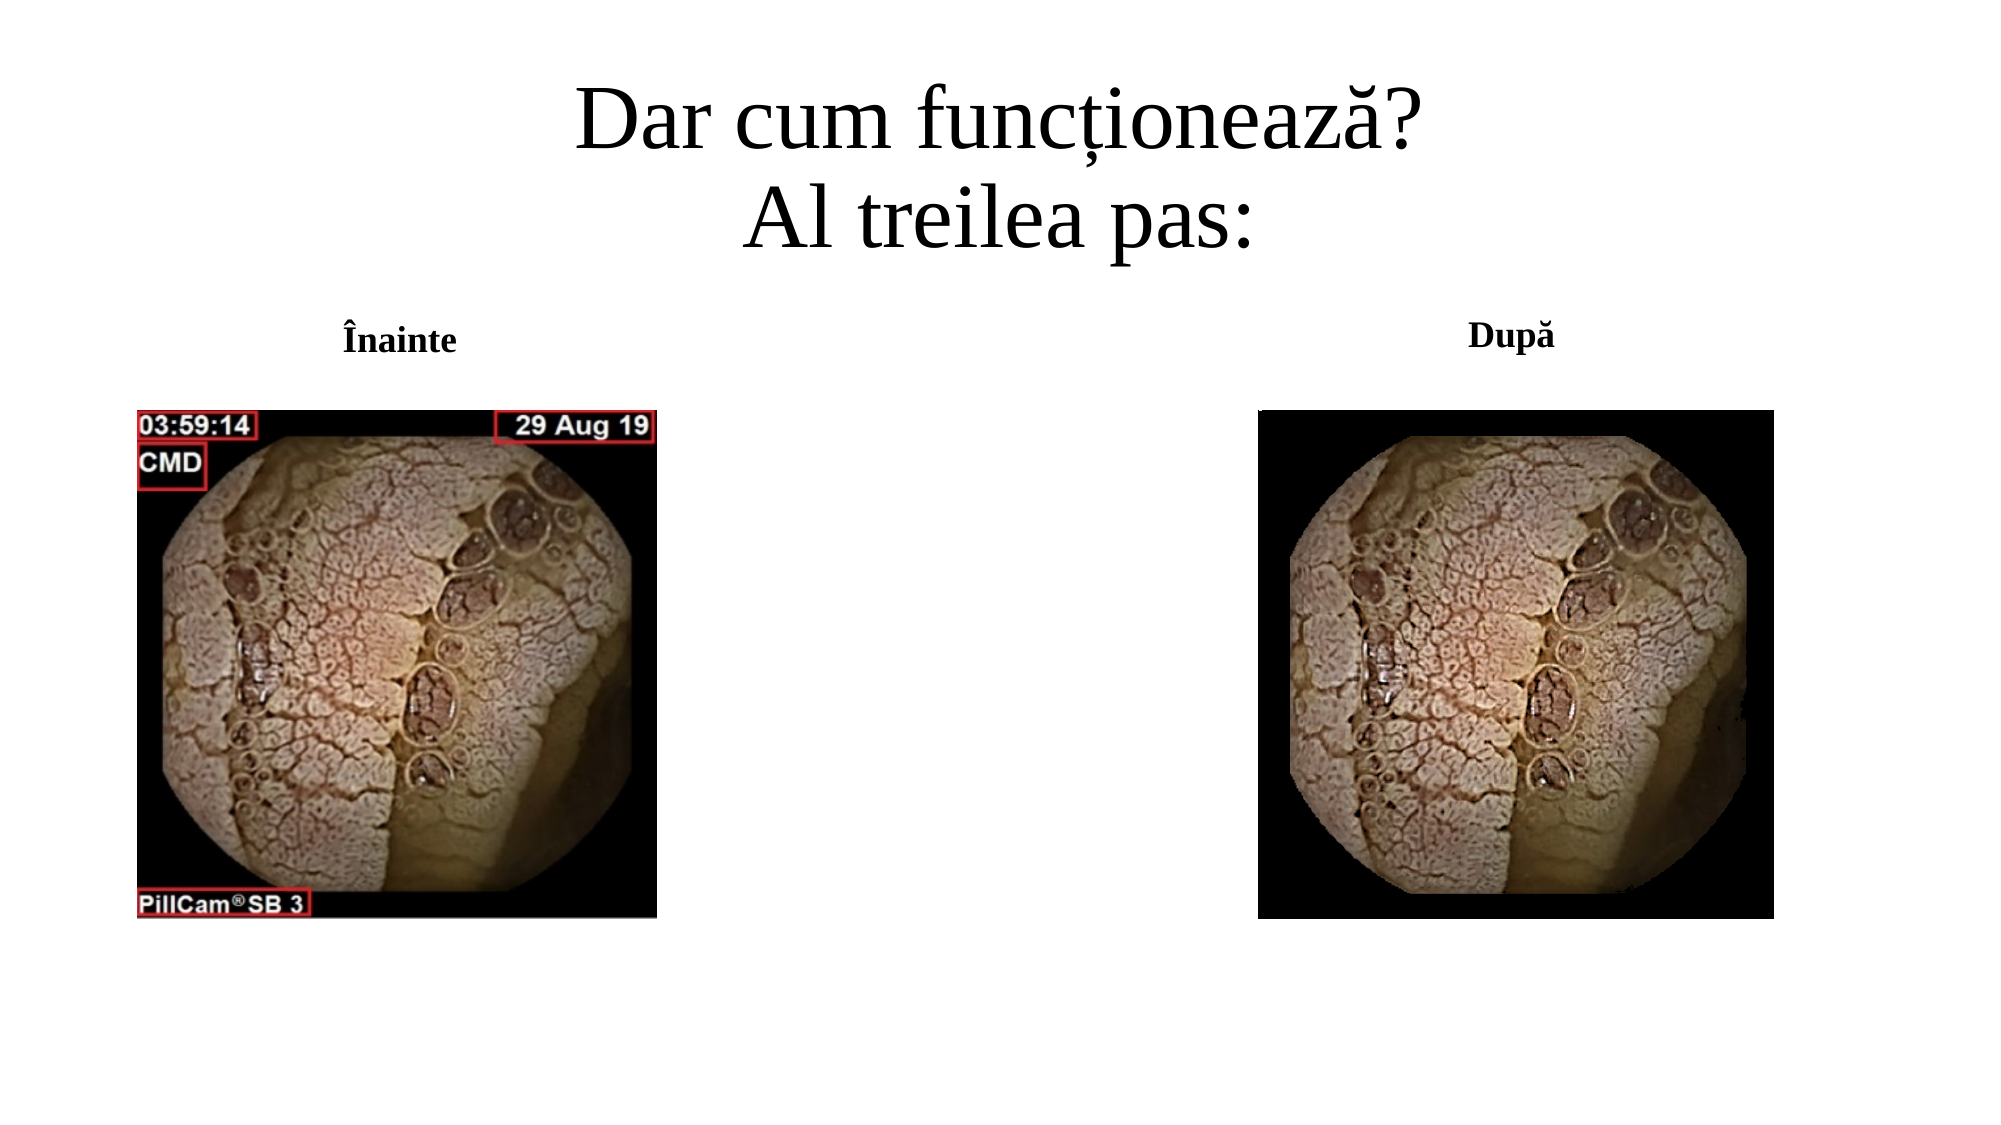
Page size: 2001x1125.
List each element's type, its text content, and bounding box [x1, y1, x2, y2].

picture [1258, 410, 1774, 919]
title Dar cum funcționează? Al treilea pas: [137, 59, 1863, 278]
text_box După [1361, 302, 1662, 362]
picture [137, 410, 657, 919]
text_box Înainte [249, 307, 550, 368]
